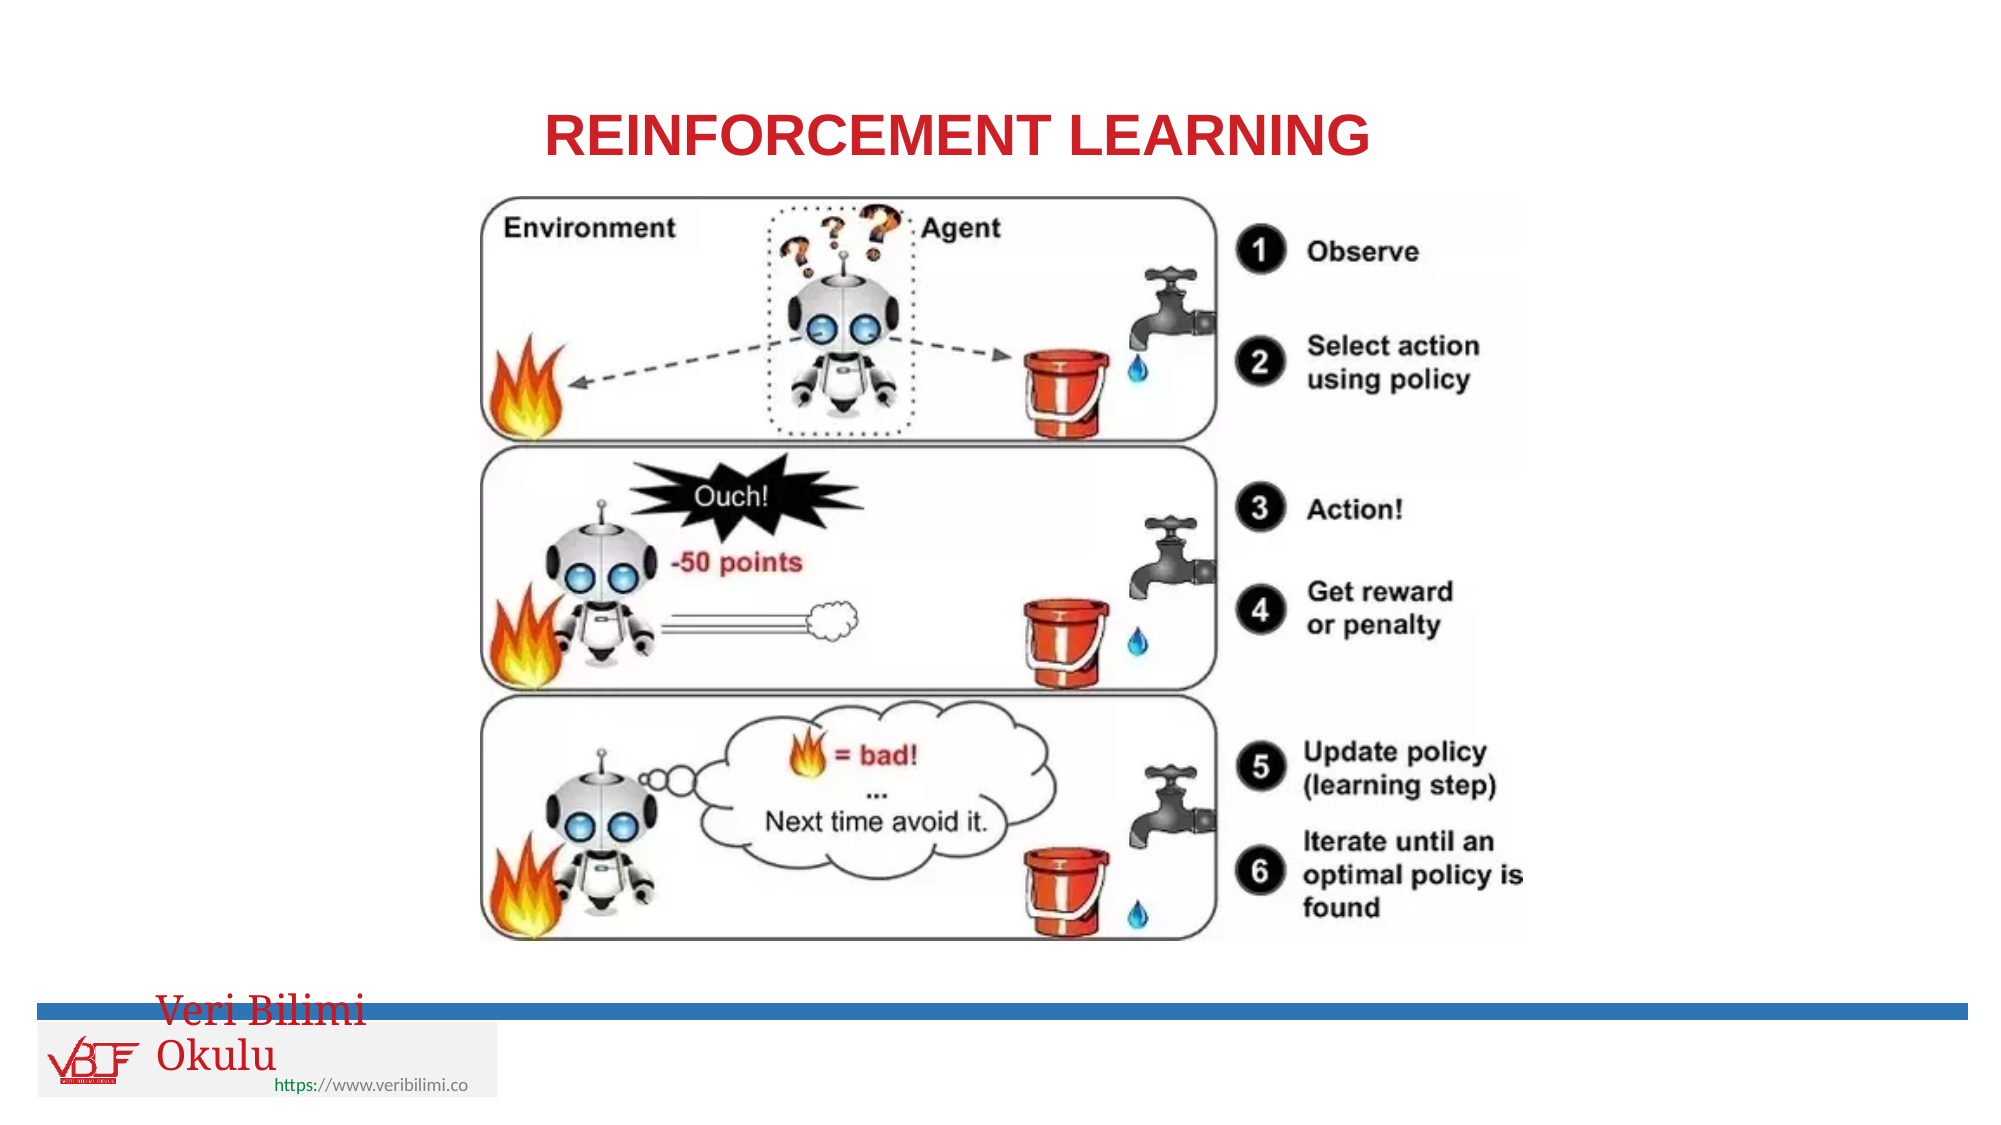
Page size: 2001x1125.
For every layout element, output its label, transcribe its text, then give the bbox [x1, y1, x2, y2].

text_box REINFORCEMENT LEARNING [279, 54, 1579, 175]
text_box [37, 1022, 537, 1103]
picture [480, 196, 1523, 941]
